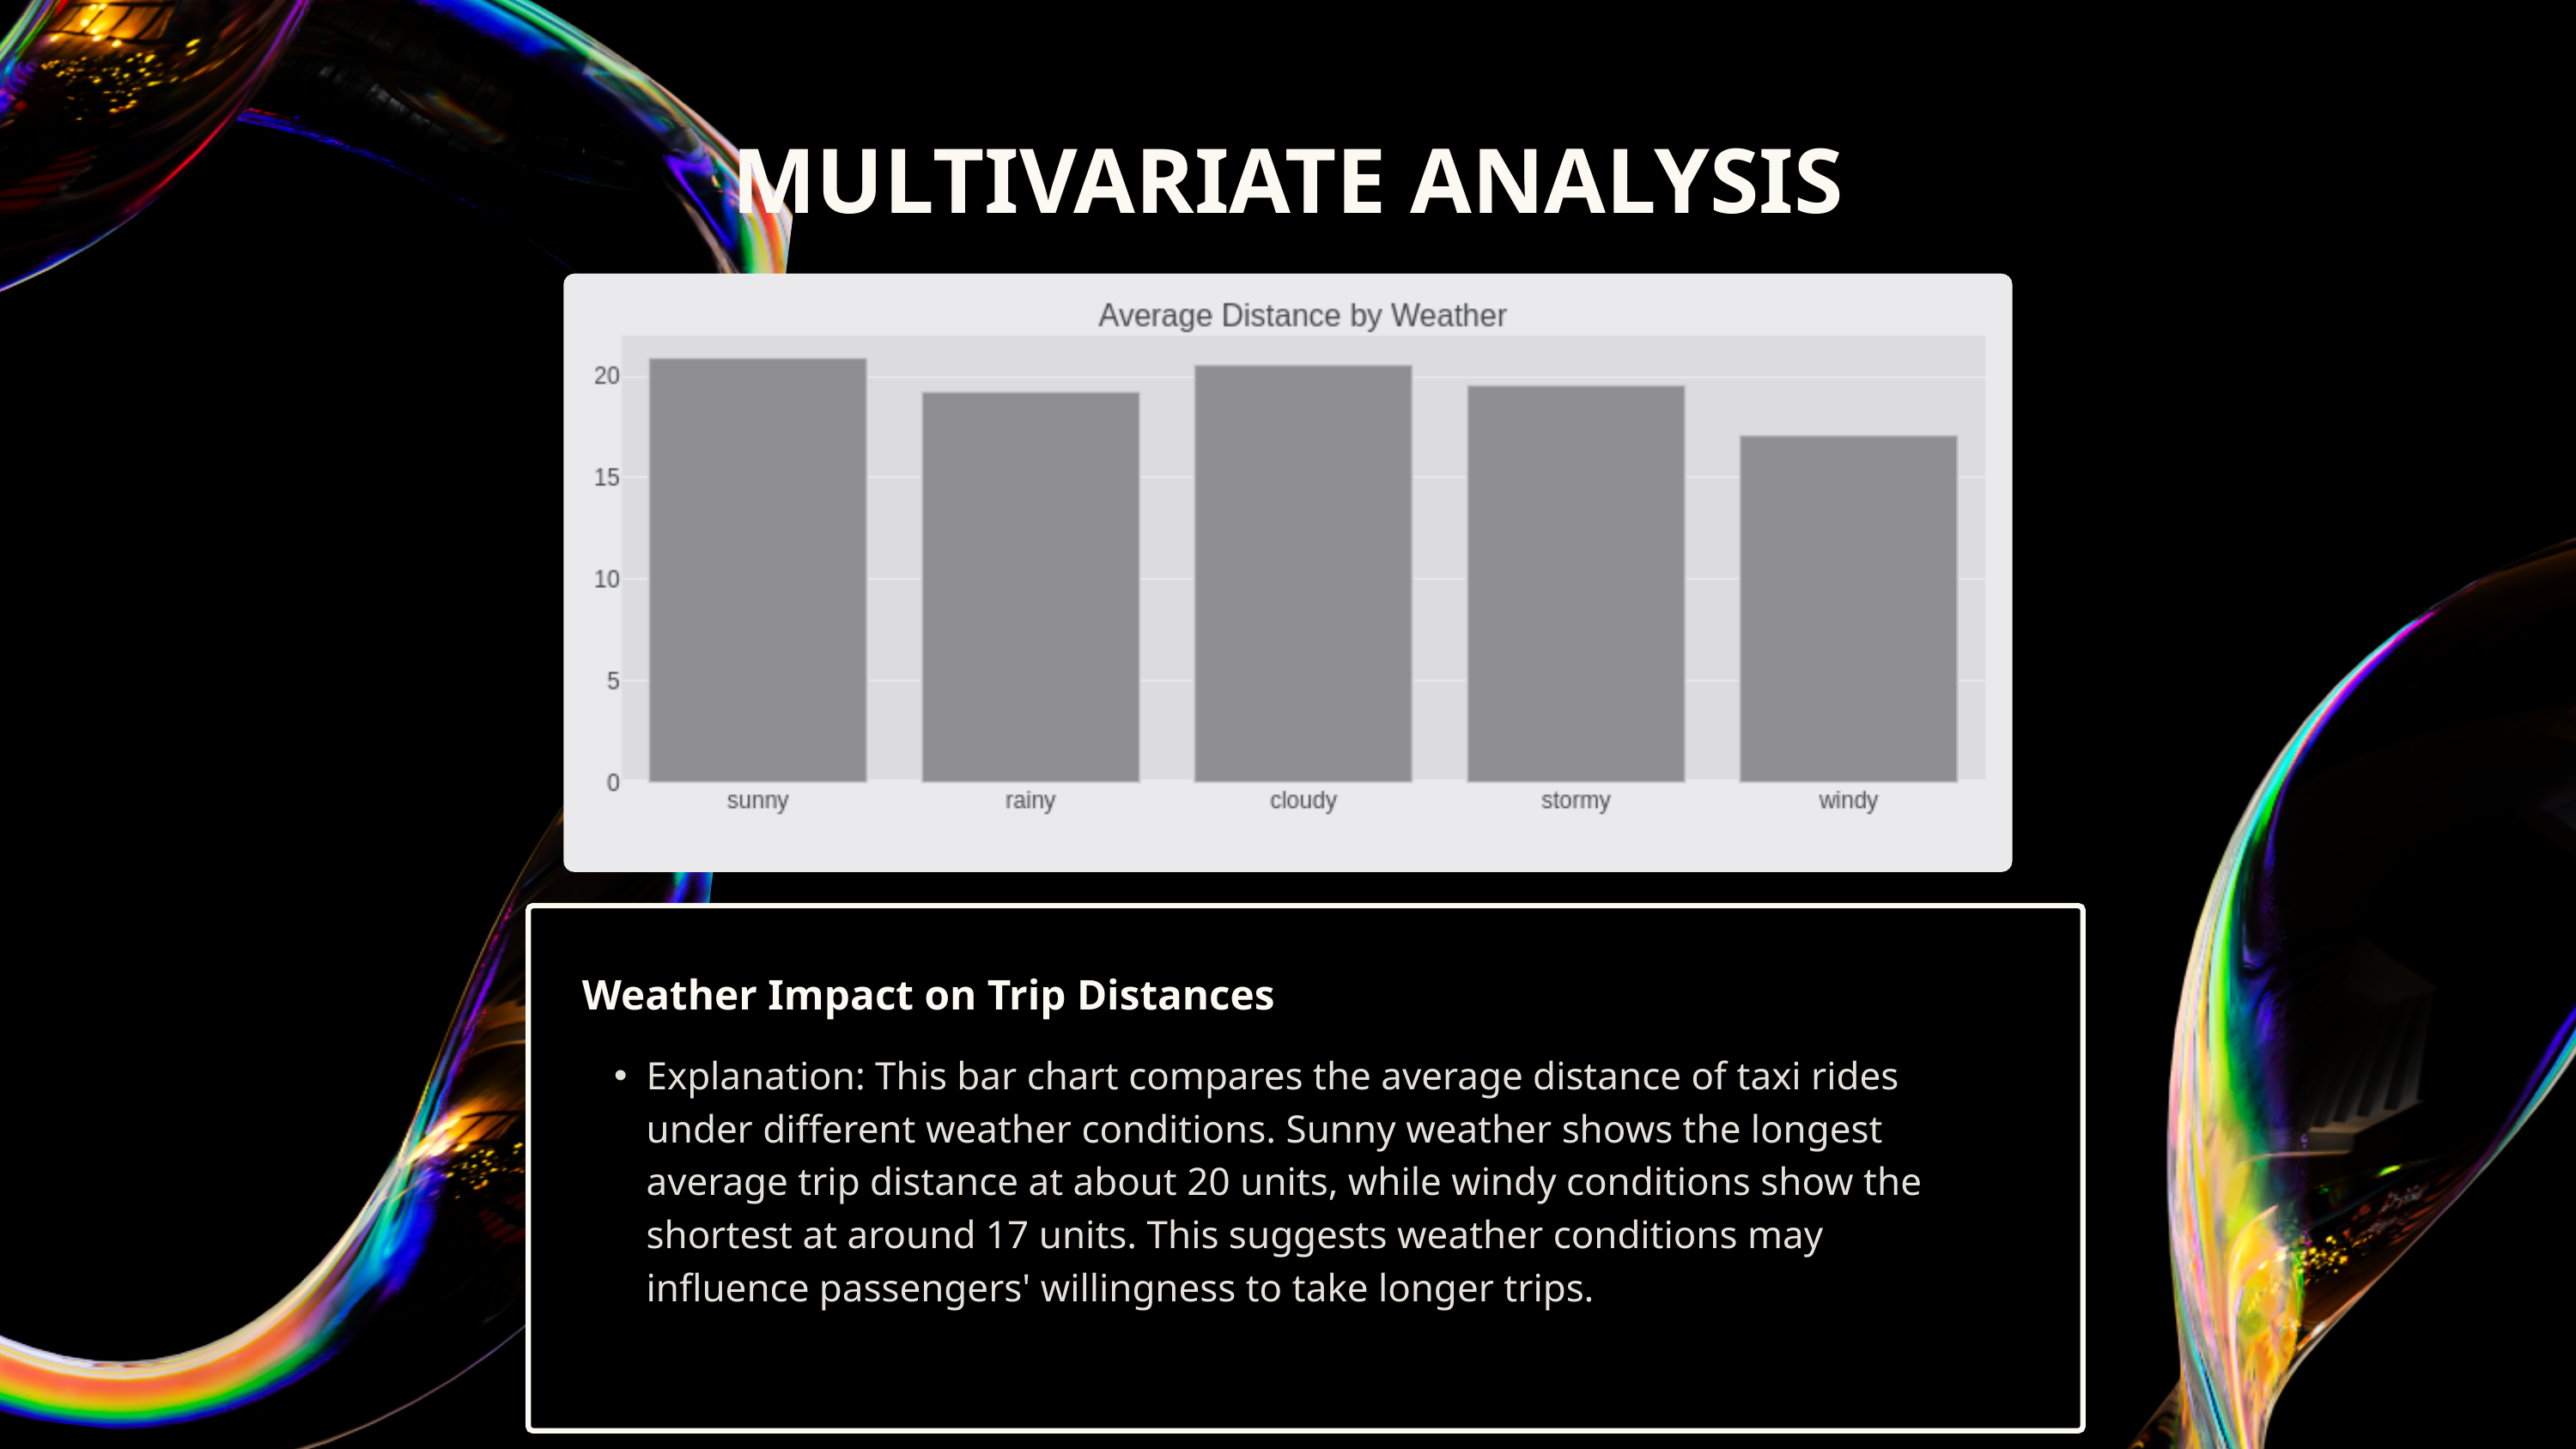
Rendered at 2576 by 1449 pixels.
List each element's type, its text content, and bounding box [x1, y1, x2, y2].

text_box MULTIVARIATE ANALYSIS [637, 132, 1939, 232]
text_box [0, 0, 820, 1449]
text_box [527, 905, 2084, 1431]
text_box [563, 273, 2013, 873]
text_box [2082, 470, 2576, 1449]
